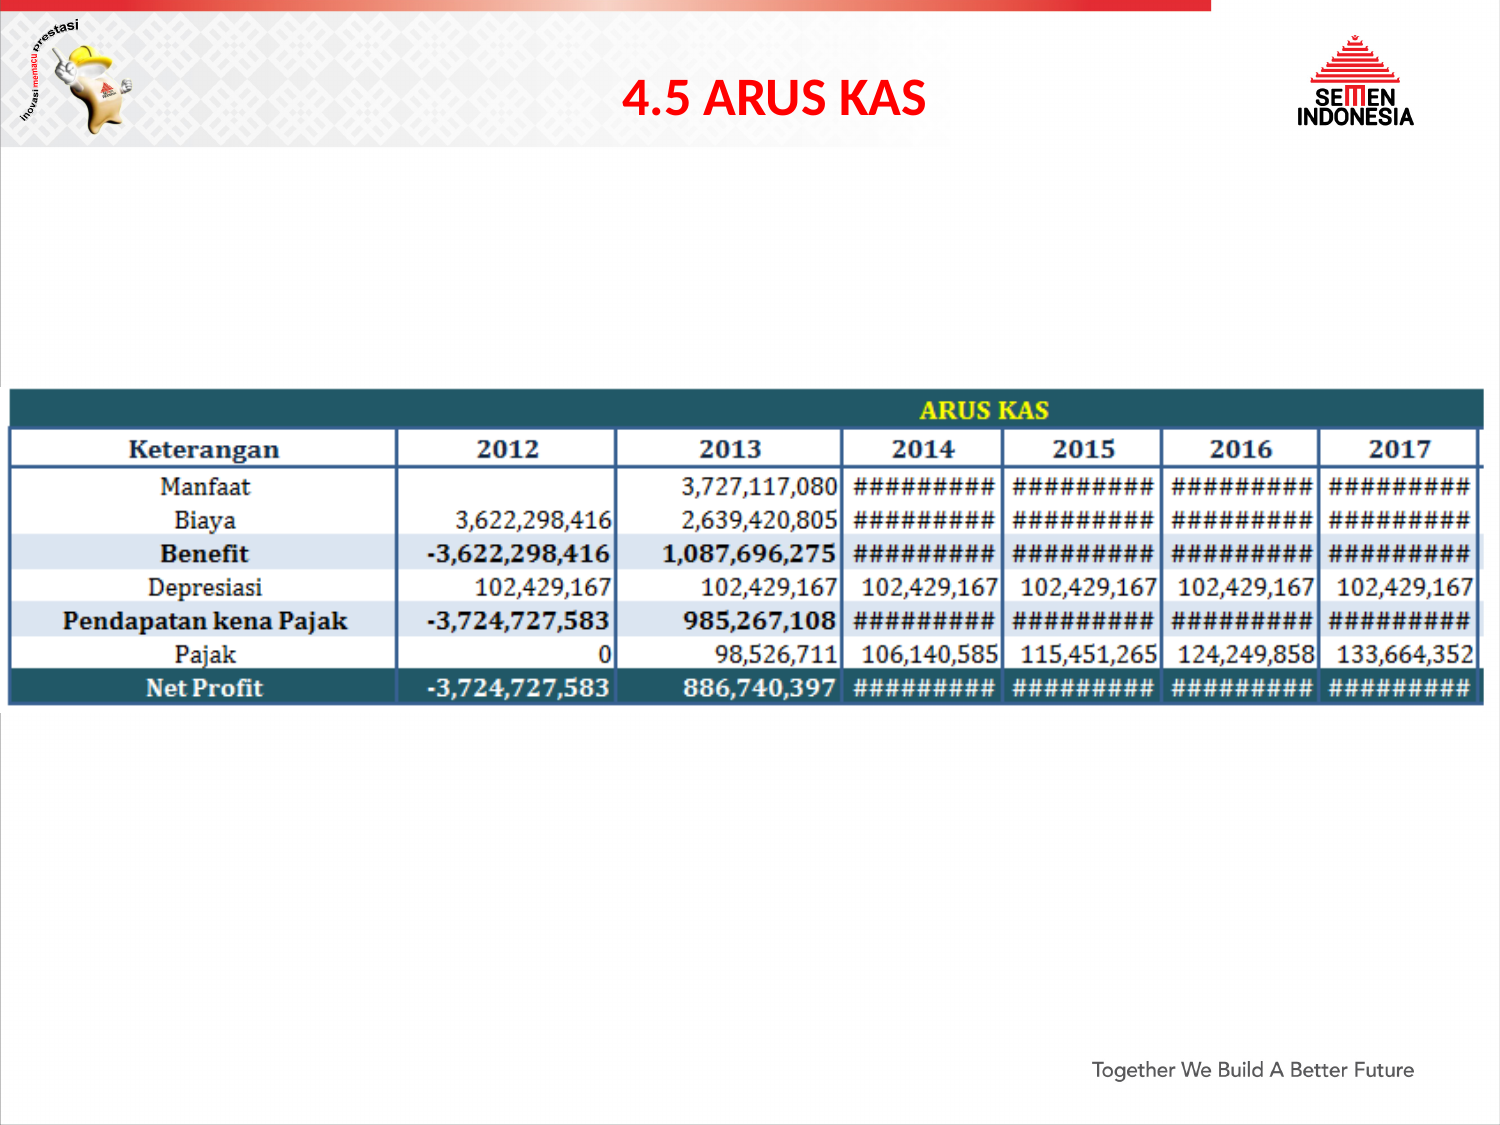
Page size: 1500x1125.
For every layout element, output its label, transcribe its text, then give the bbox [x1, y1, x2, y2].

text_box 4.5 ARUS KAS [99, 0, 1450, 188]
picture [0, 0, 1500, 1125]
